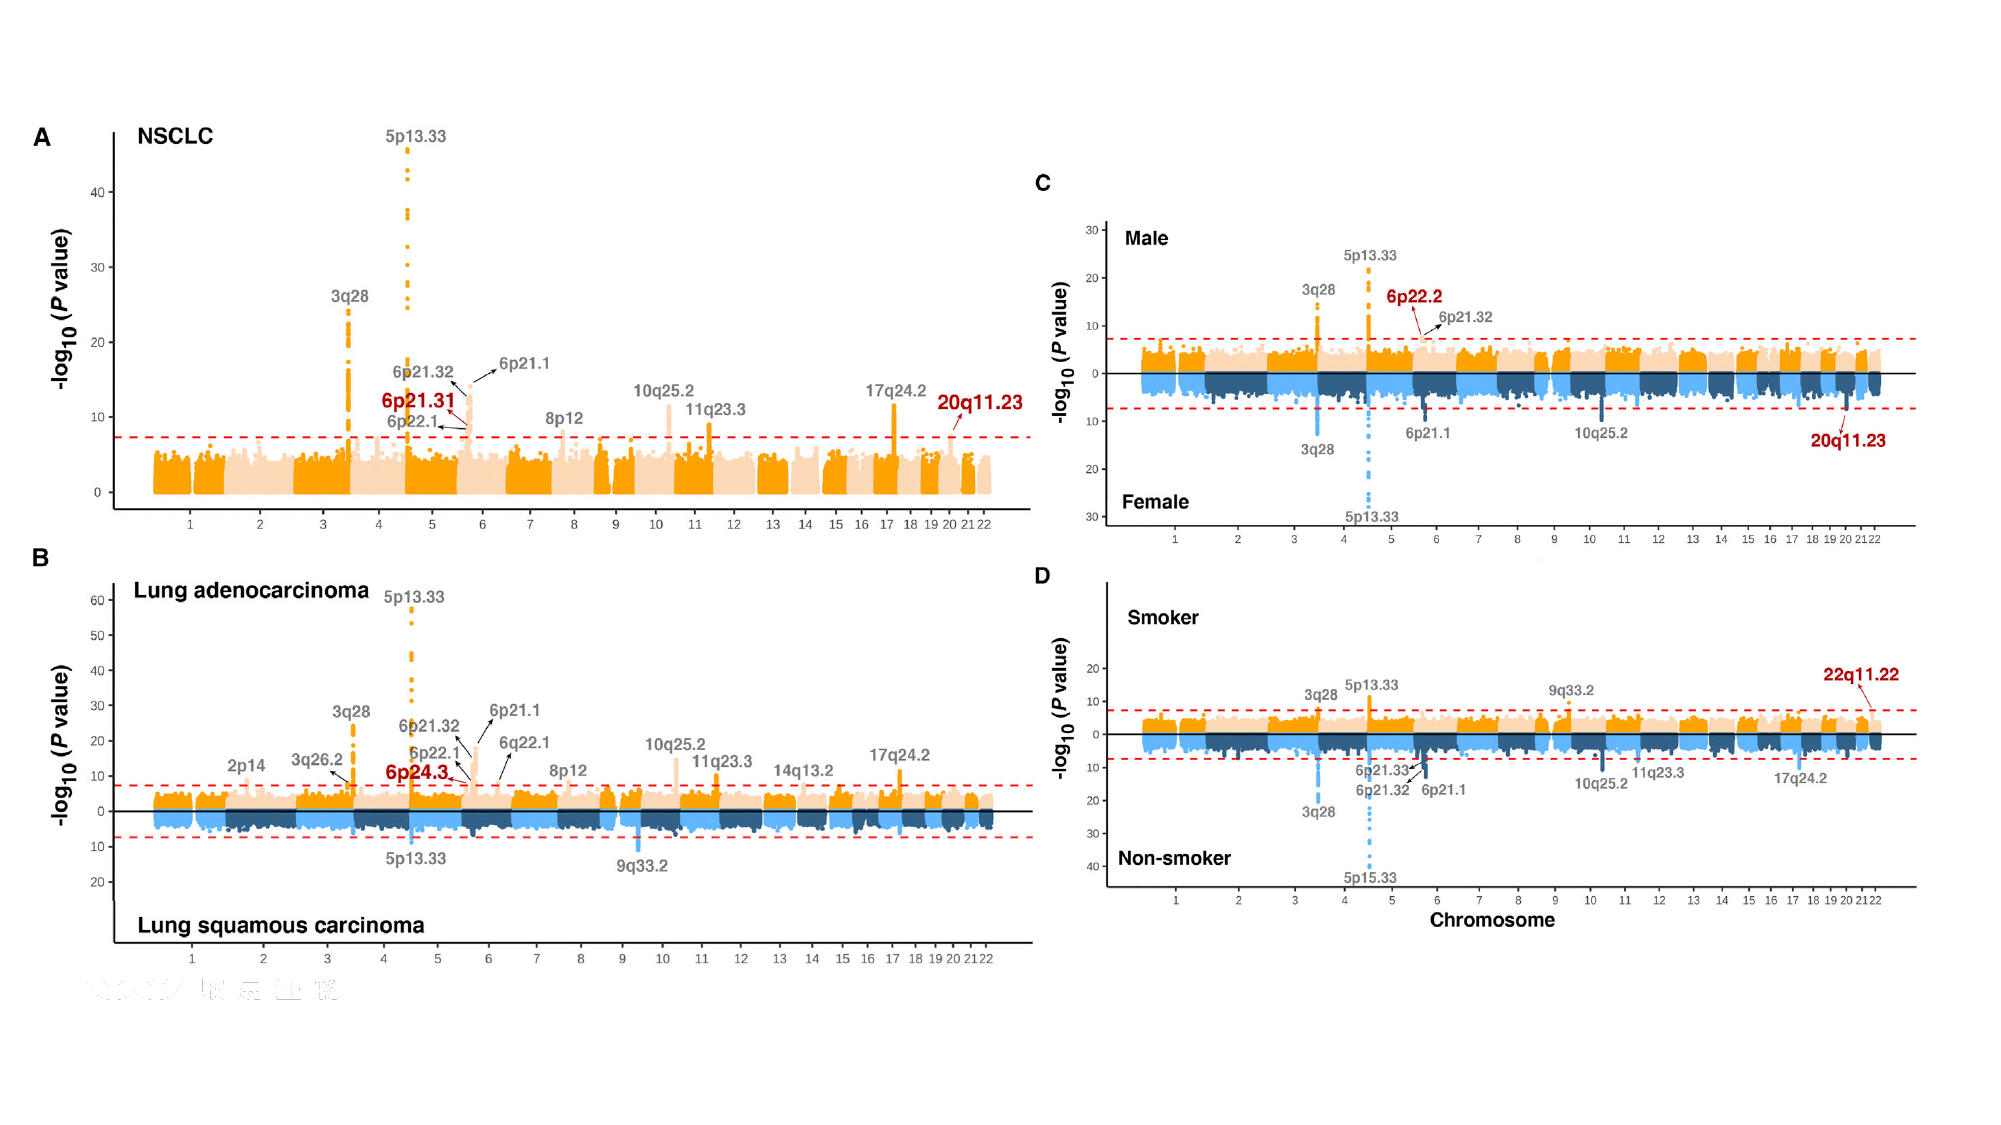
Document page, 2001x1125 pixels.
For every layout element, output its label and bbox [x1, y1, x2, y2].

picture [31, 125, 1918, 1000]
